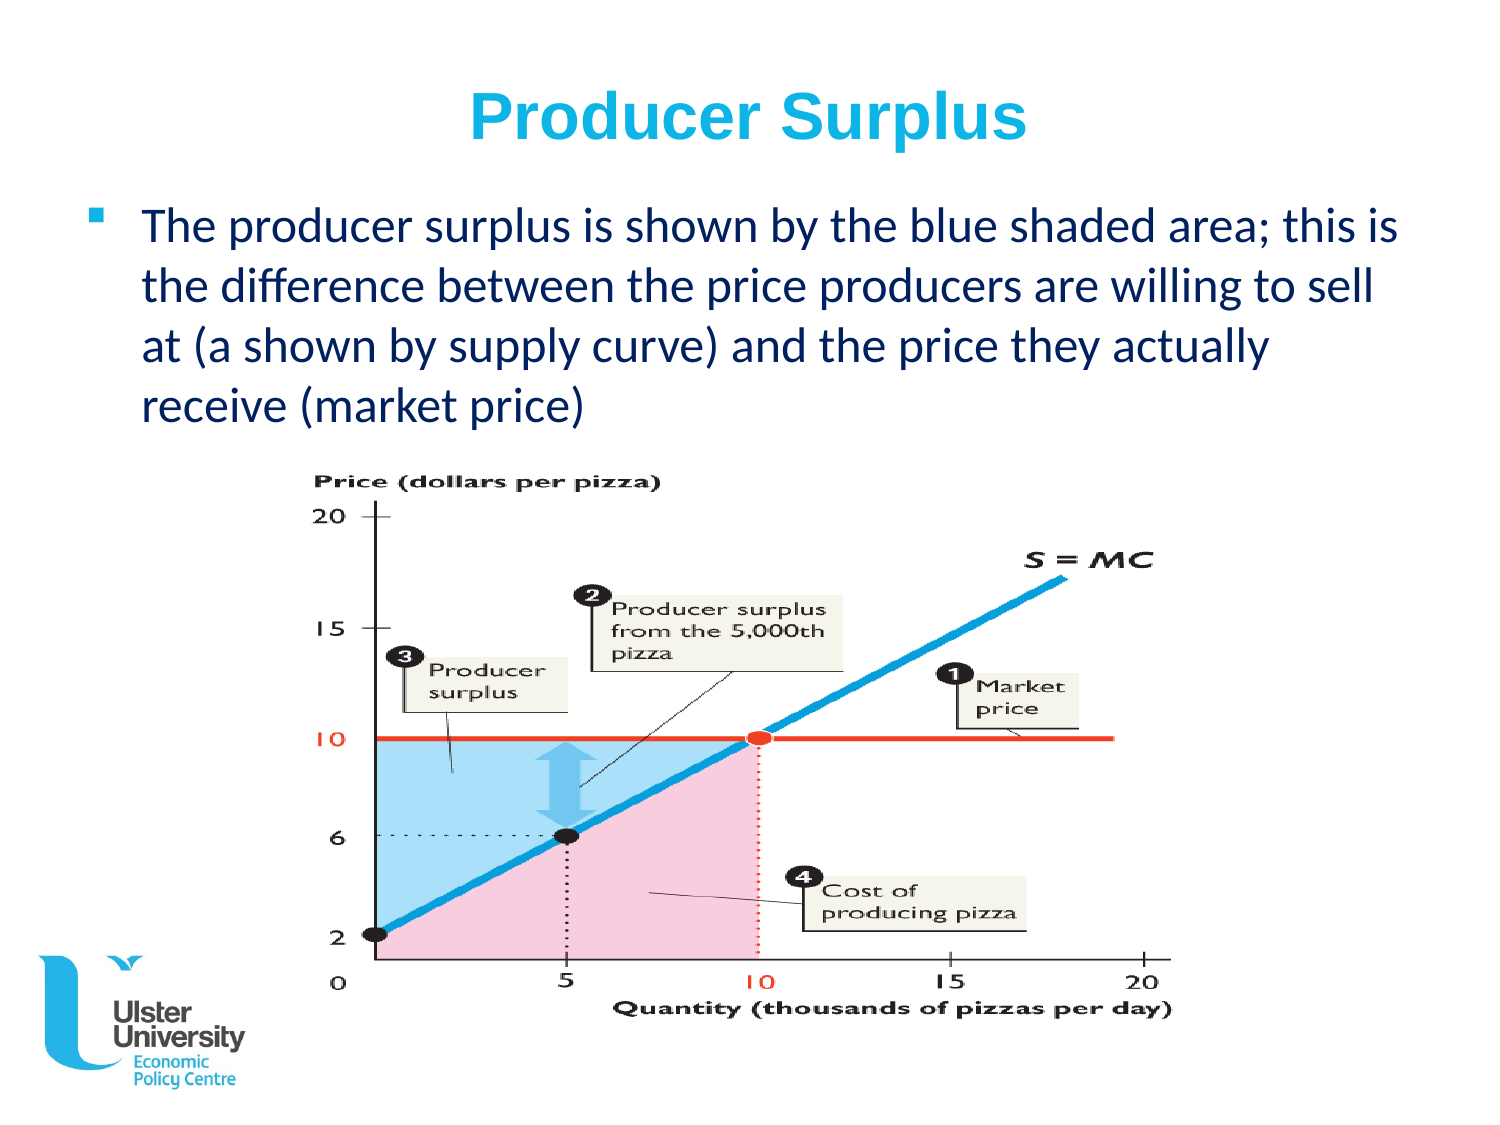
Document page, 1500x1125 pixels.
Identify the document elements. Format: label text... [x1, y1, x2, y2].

list The producer surplus is shown by the blue shaded area; this is the difference between the price producers are willing to sell at (a shown by supply curve) and the price they actually receive (market price) [69, 184, 1429, 941]
picture [5, 455, 1226, 1118]
title Producer Surplus [75, 66, 1424, 159]
